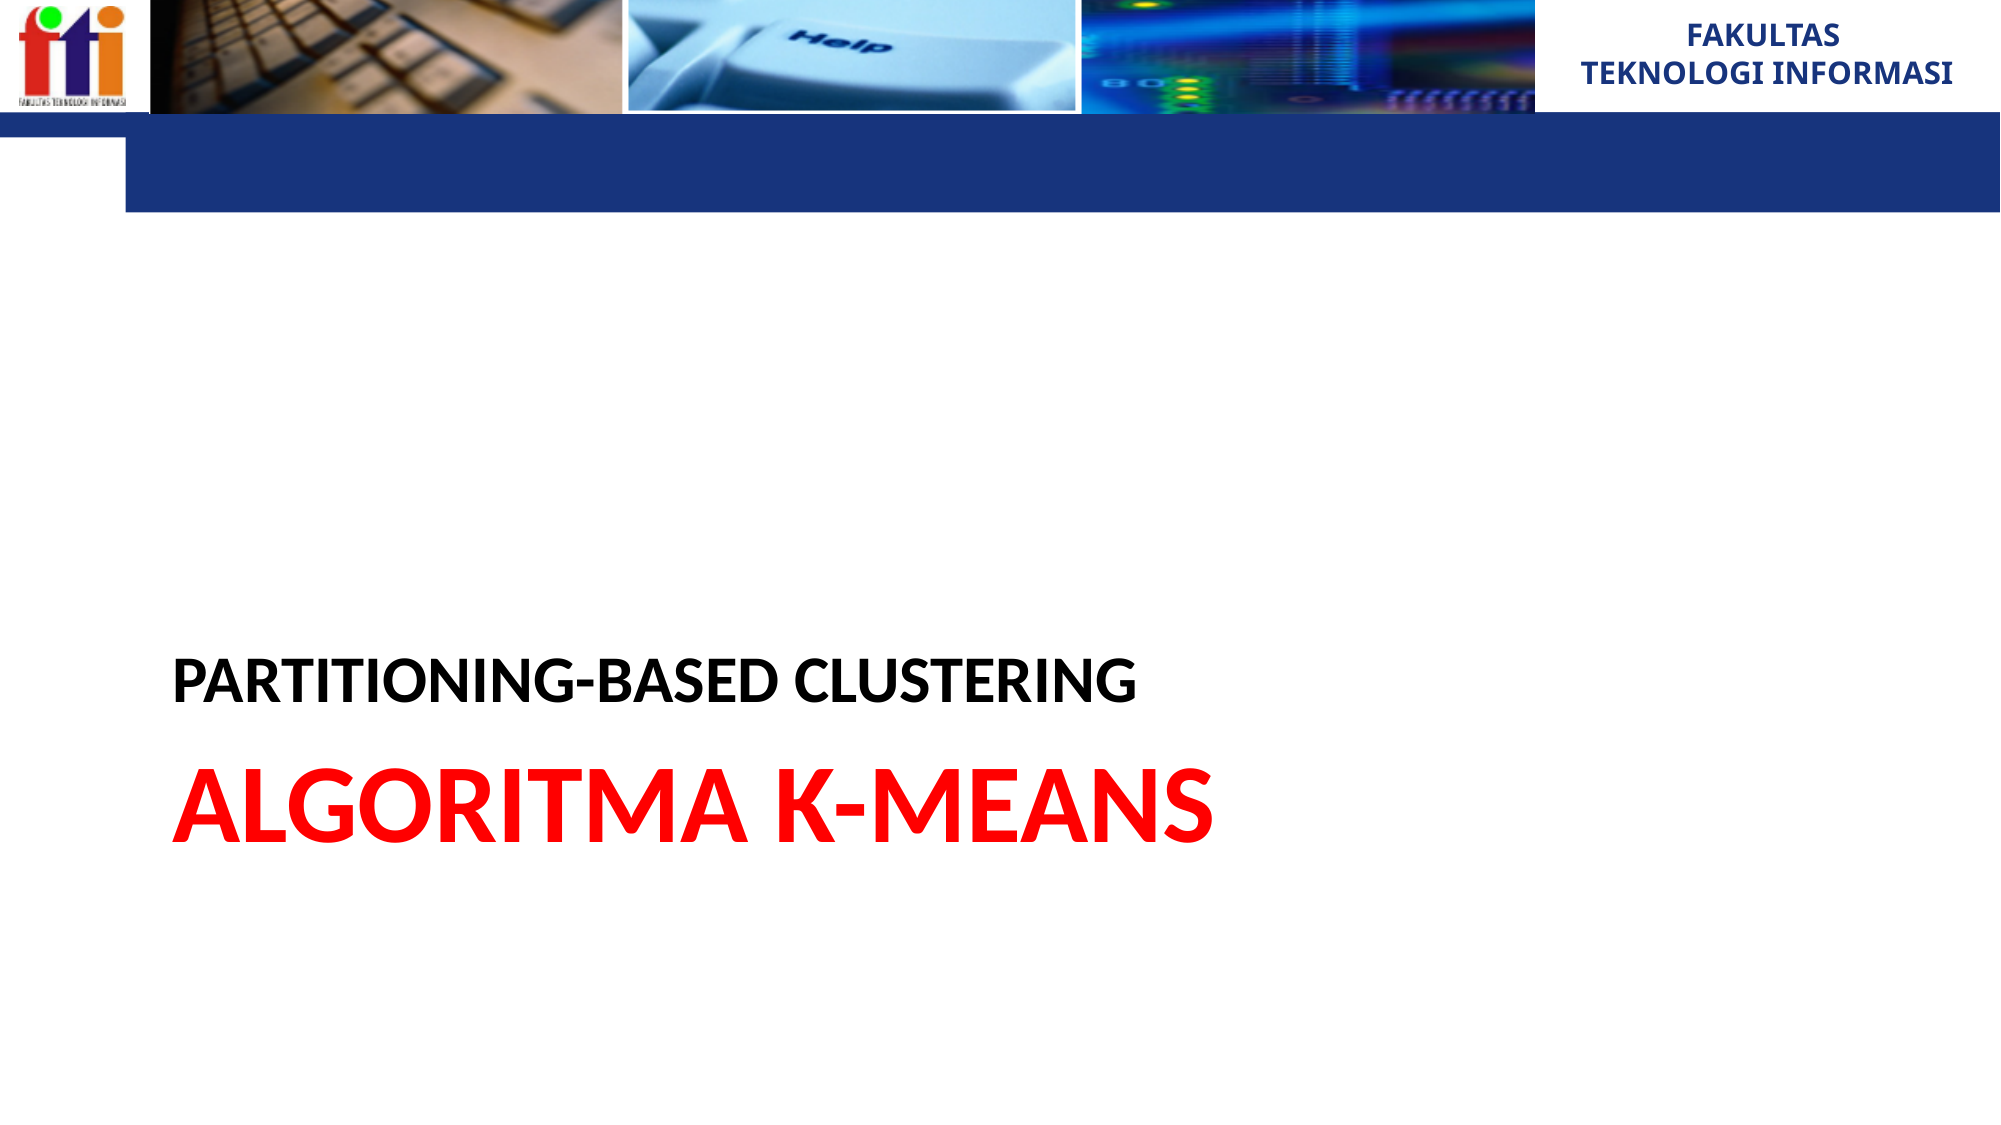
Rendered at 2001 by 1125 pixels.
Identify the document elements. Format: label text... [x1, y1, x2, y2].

picture [149, 0, 1535, 114]
title ALGORITMA K-MEANS [157, 724, 1859, 947]
list PARTITIONING-BASED CLUSTERING [157, 476, 1859, 724]
picture [19, 6, 126, 106]
